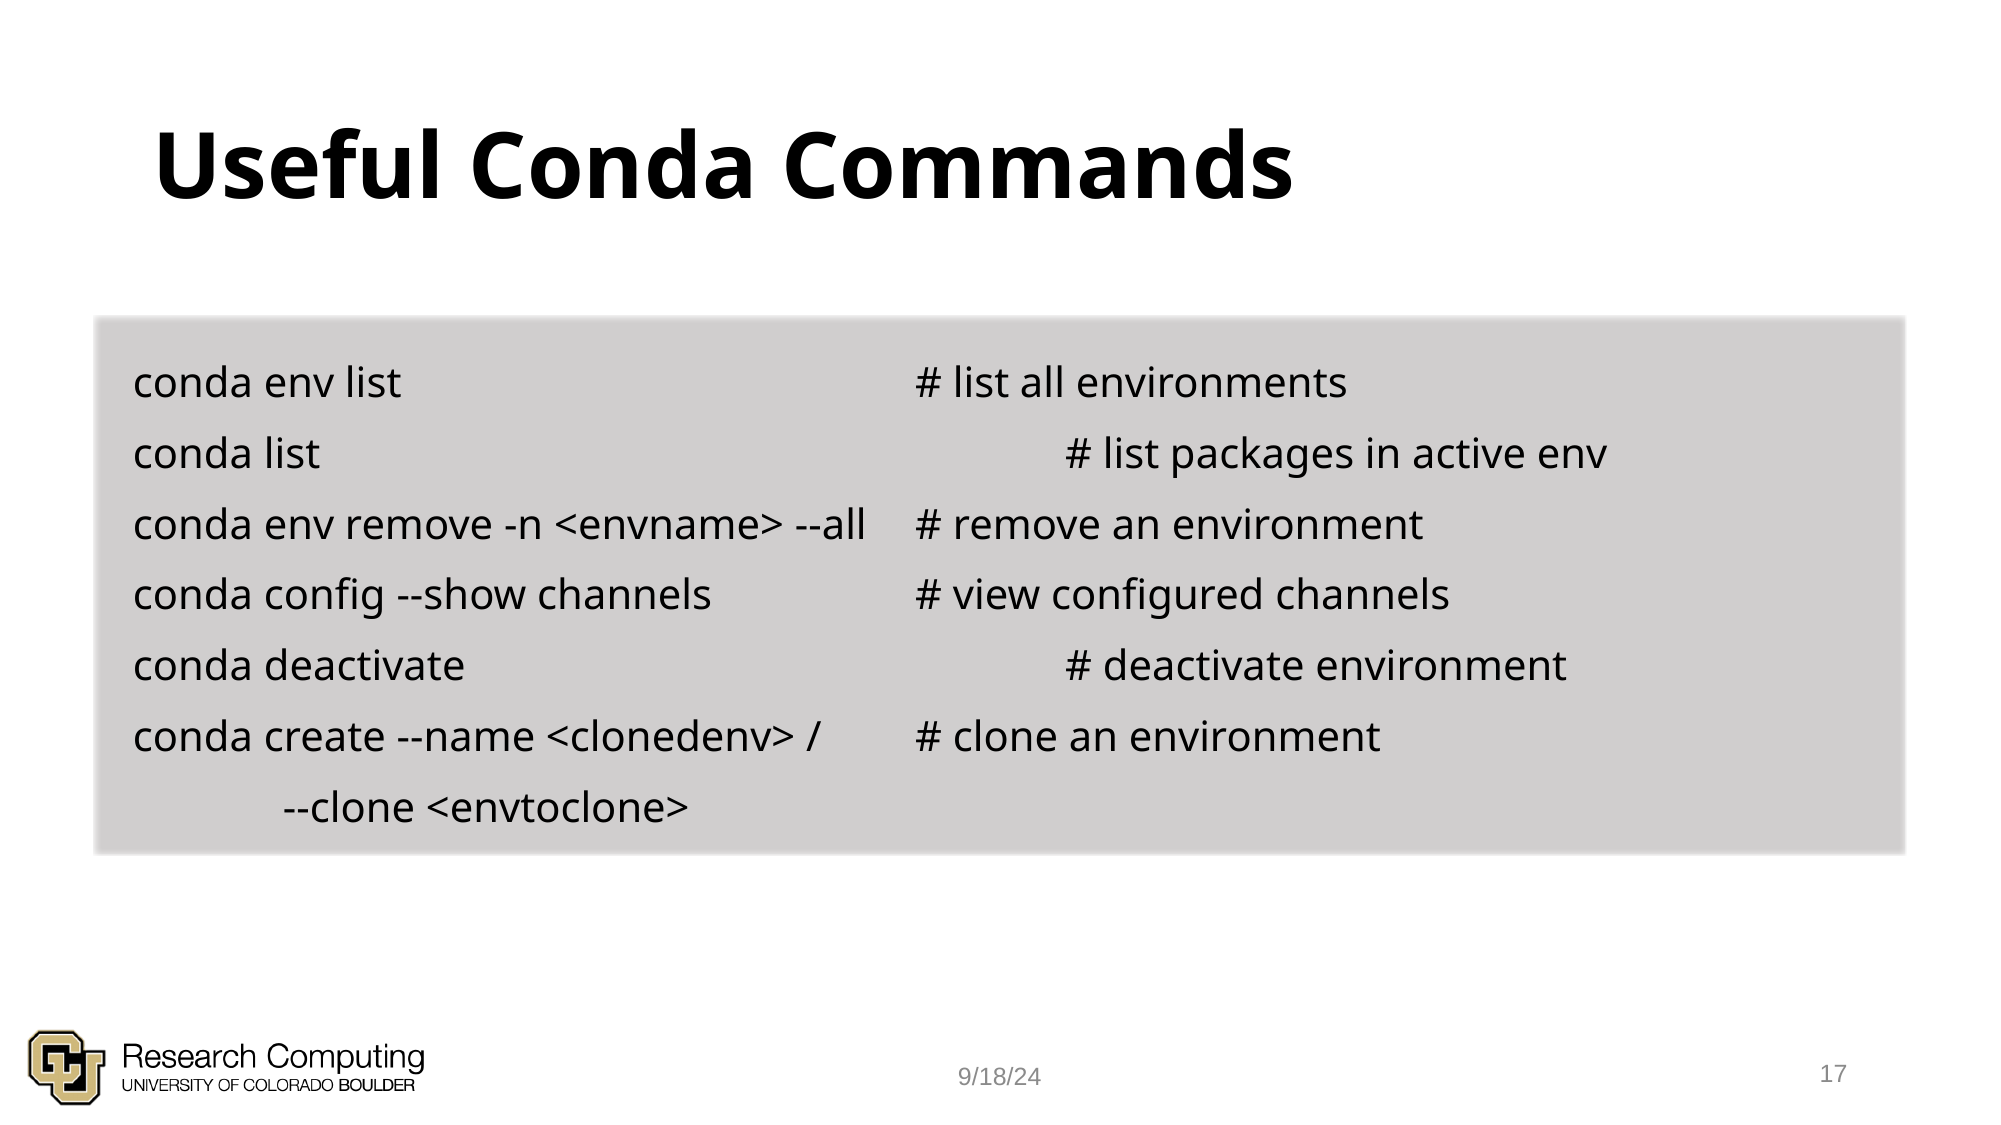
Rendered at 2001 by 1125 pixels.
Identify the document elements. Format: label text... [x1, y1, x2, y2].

slide_number 17 [1412, 1042, 1863, 1103]
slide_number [774, 1045, 1225, 1105]
title Useful Conda Commands [137, 59, 1863, 277]
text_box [93, 277, 1907, 856]
picture [0, 1024, 775, 1121]
